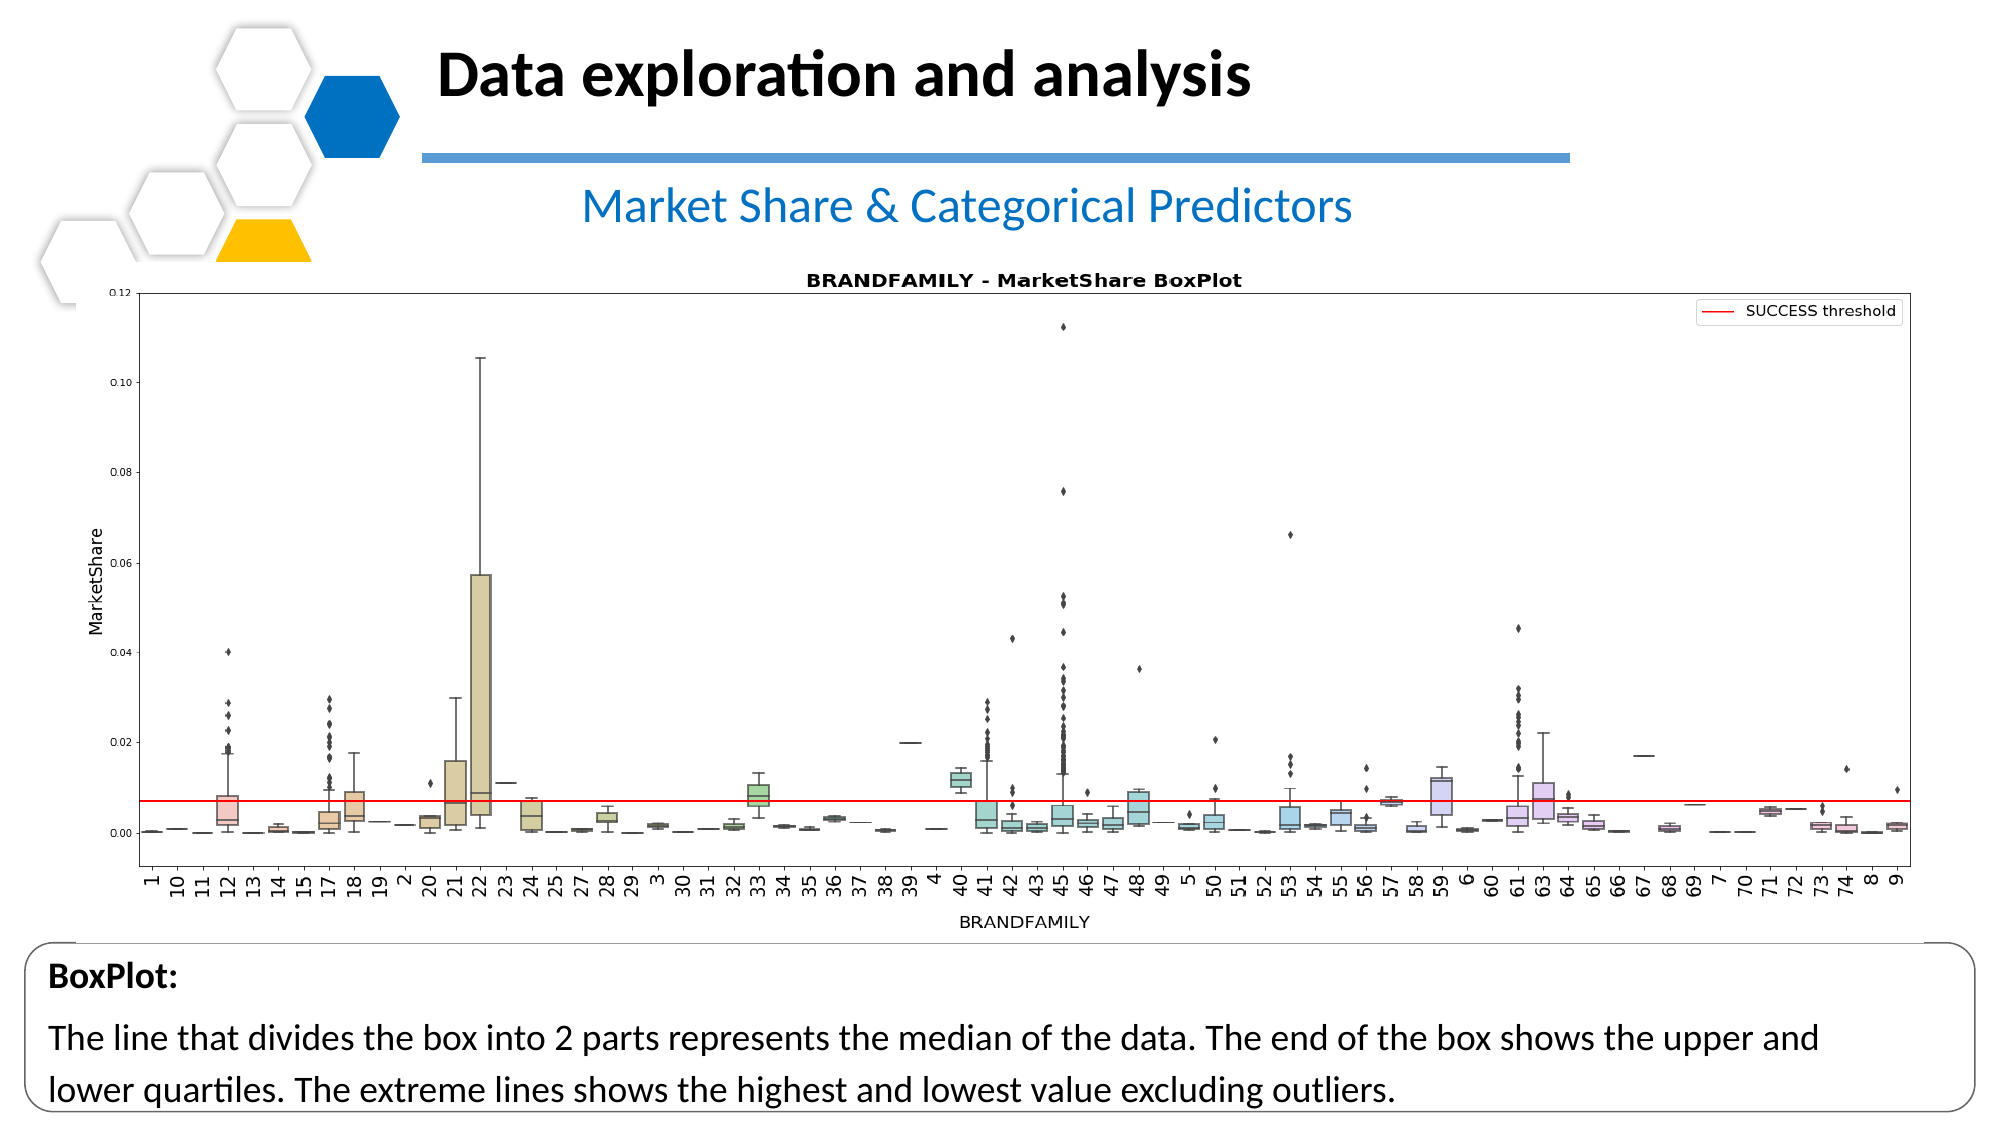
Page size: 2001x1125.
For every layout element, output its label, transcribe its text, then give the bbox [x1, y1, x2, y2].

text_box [40, 28, 401, 304]
text_box Market Share & Categorical Predictors [552, 167, 1382, 241]
text_box Data exploration and analysis [422, 22, 1932, 119]
text_box BoxPlot: The line that divides the box into 2 parts represents the median of the data. The end of the box shows the upper and lower quartiles. The extreme lines shows the highest and lowest value excluding outliers. [24, 942, 1975, 1112]
picture [75, 262, 1925, 944]
